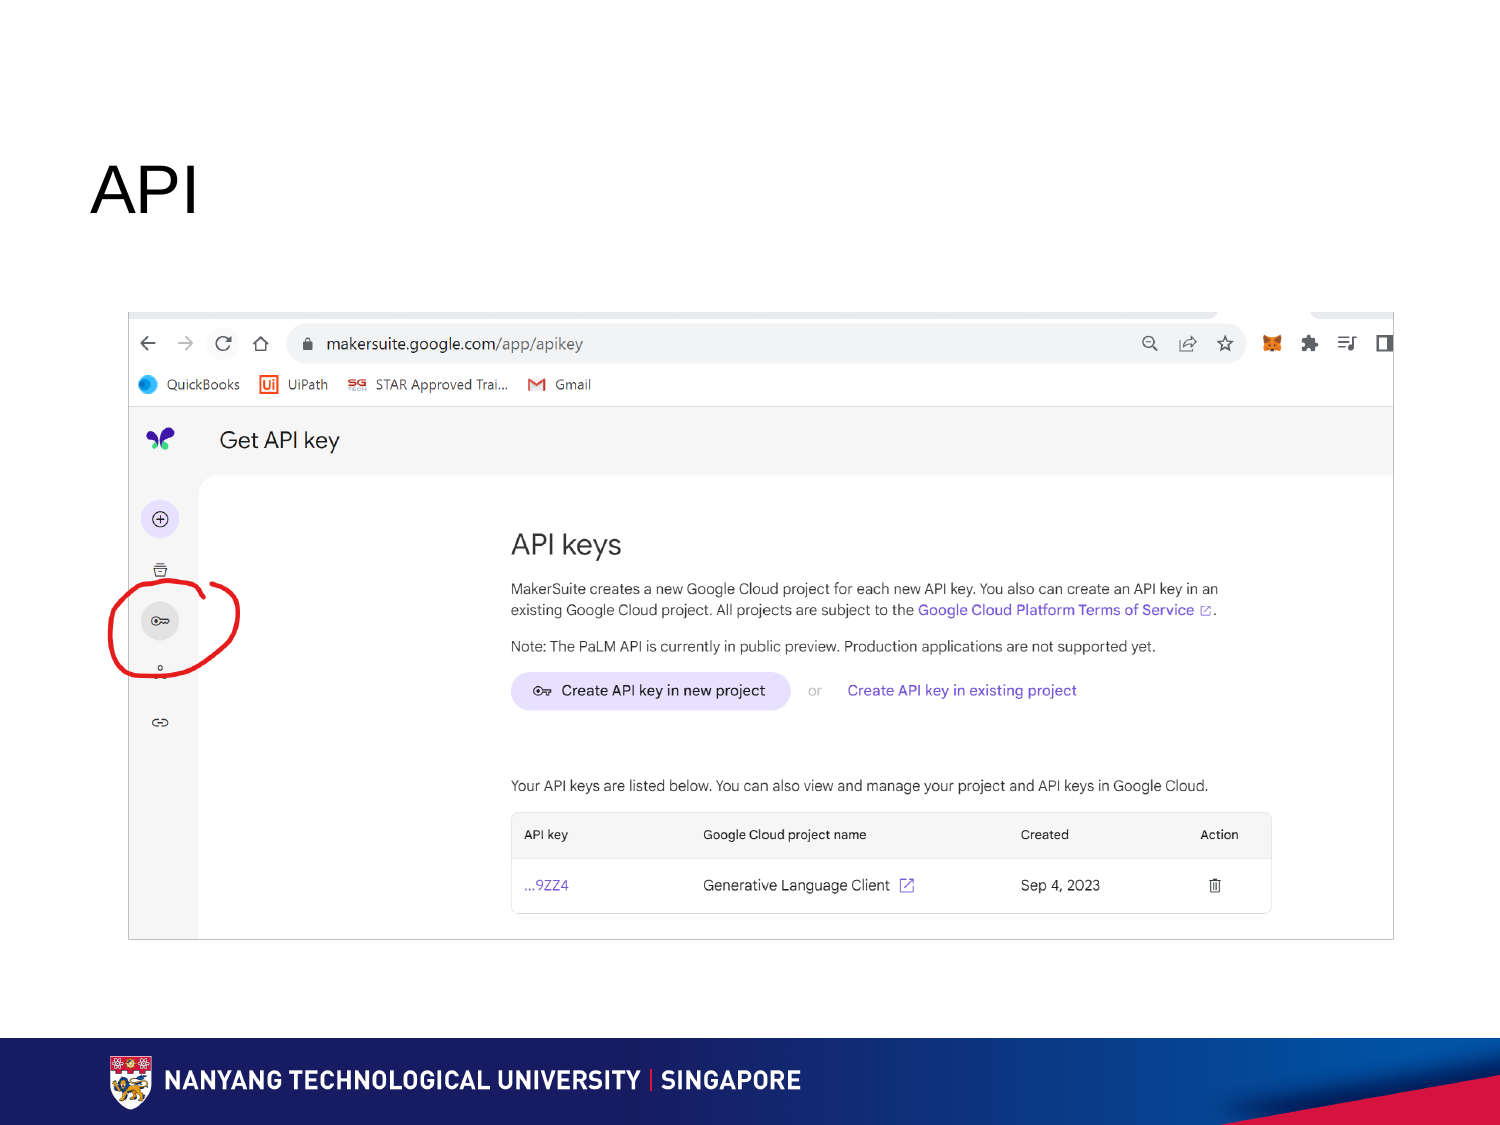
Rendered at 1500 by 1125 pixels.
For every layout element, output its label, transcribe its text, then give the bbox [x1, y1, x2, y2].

title API [75, 92, 1425, 280]
picture [105, 312, 1394, 940]
picture [0, 1038, 1500, 1125]
